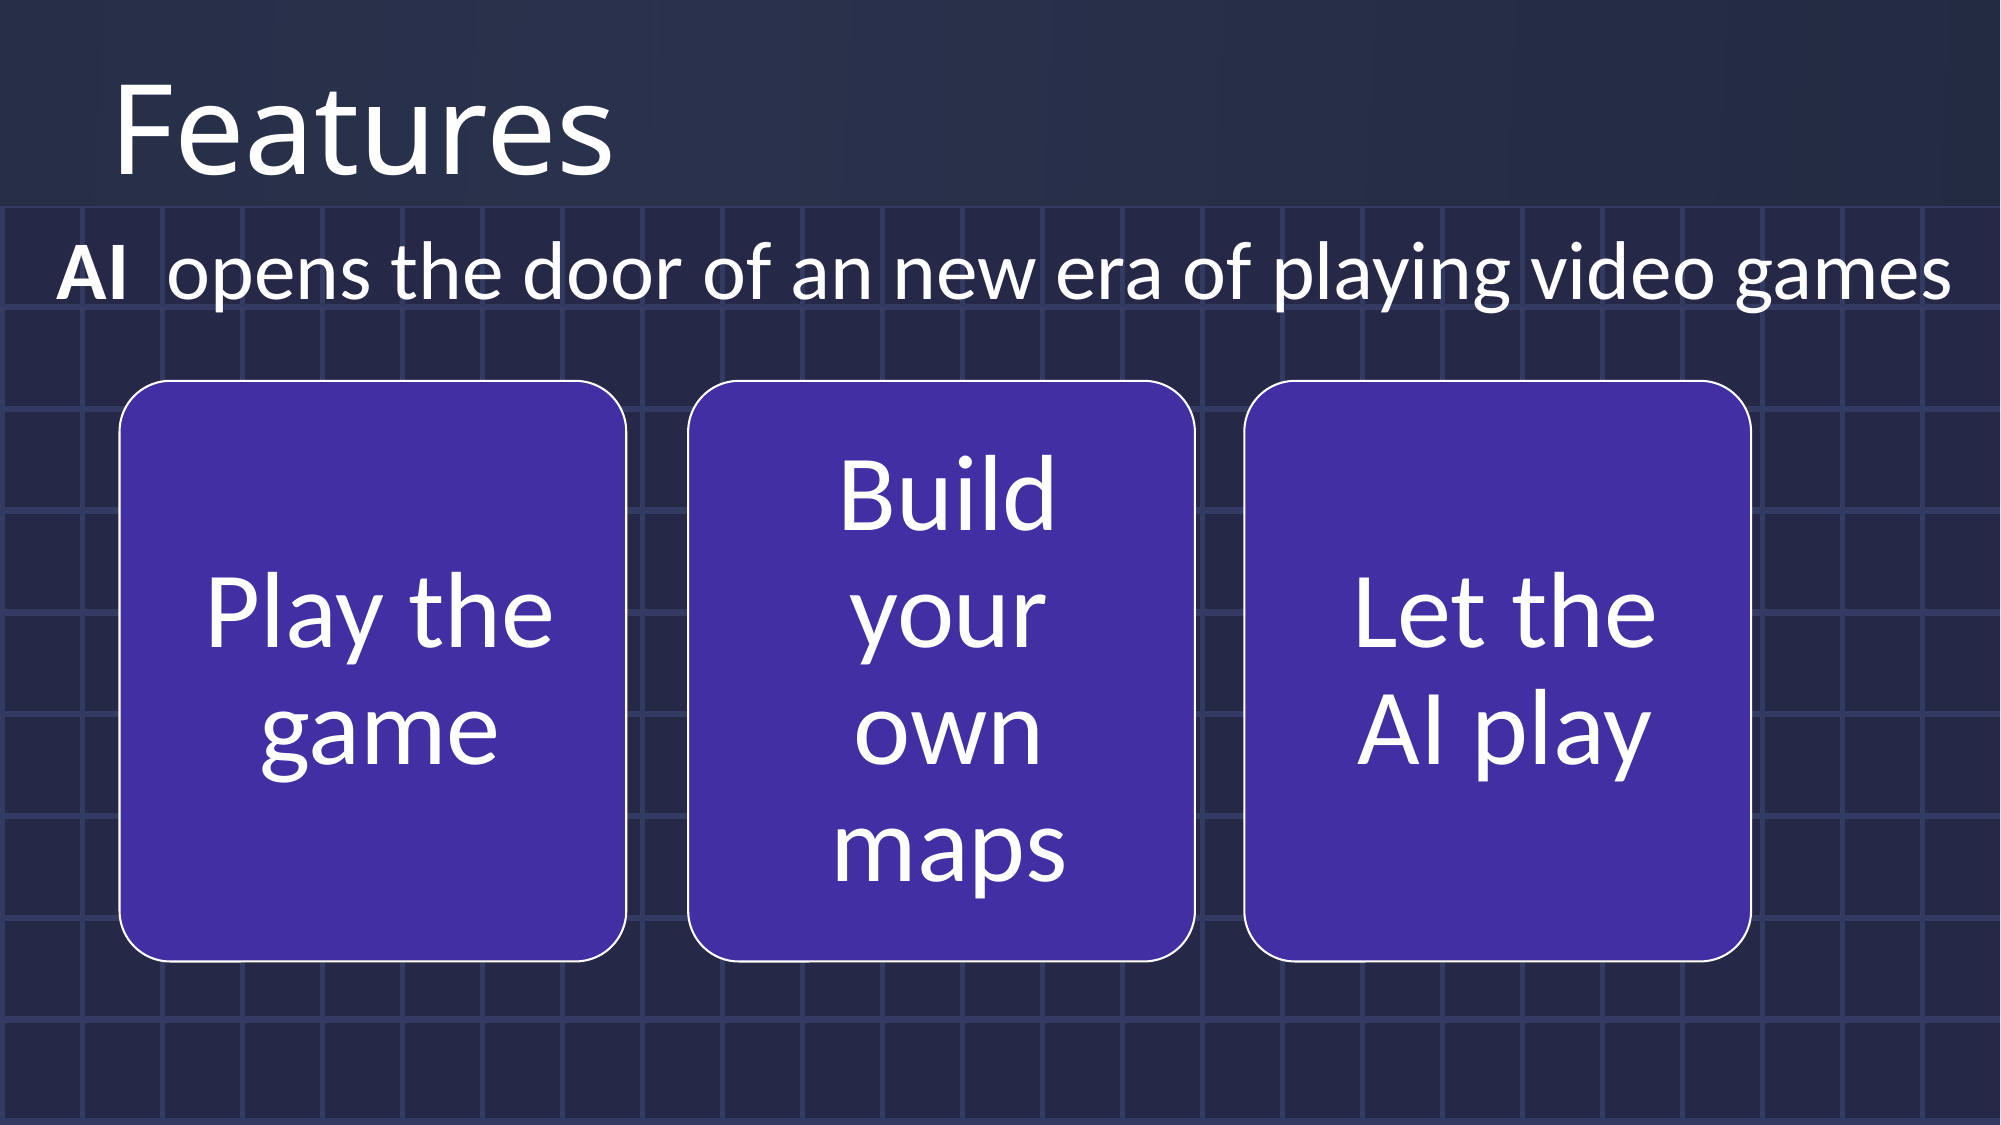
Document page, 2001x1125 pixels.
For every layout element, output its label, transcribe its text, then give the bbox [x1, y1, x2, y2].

picture [0, 0, 2001, 1125]
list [0, 0, 2000, 206]
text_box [94, 380, 1788, 962]
text_box AI opens the door of an new era of playing video games [0, 208, 2000, 324]
